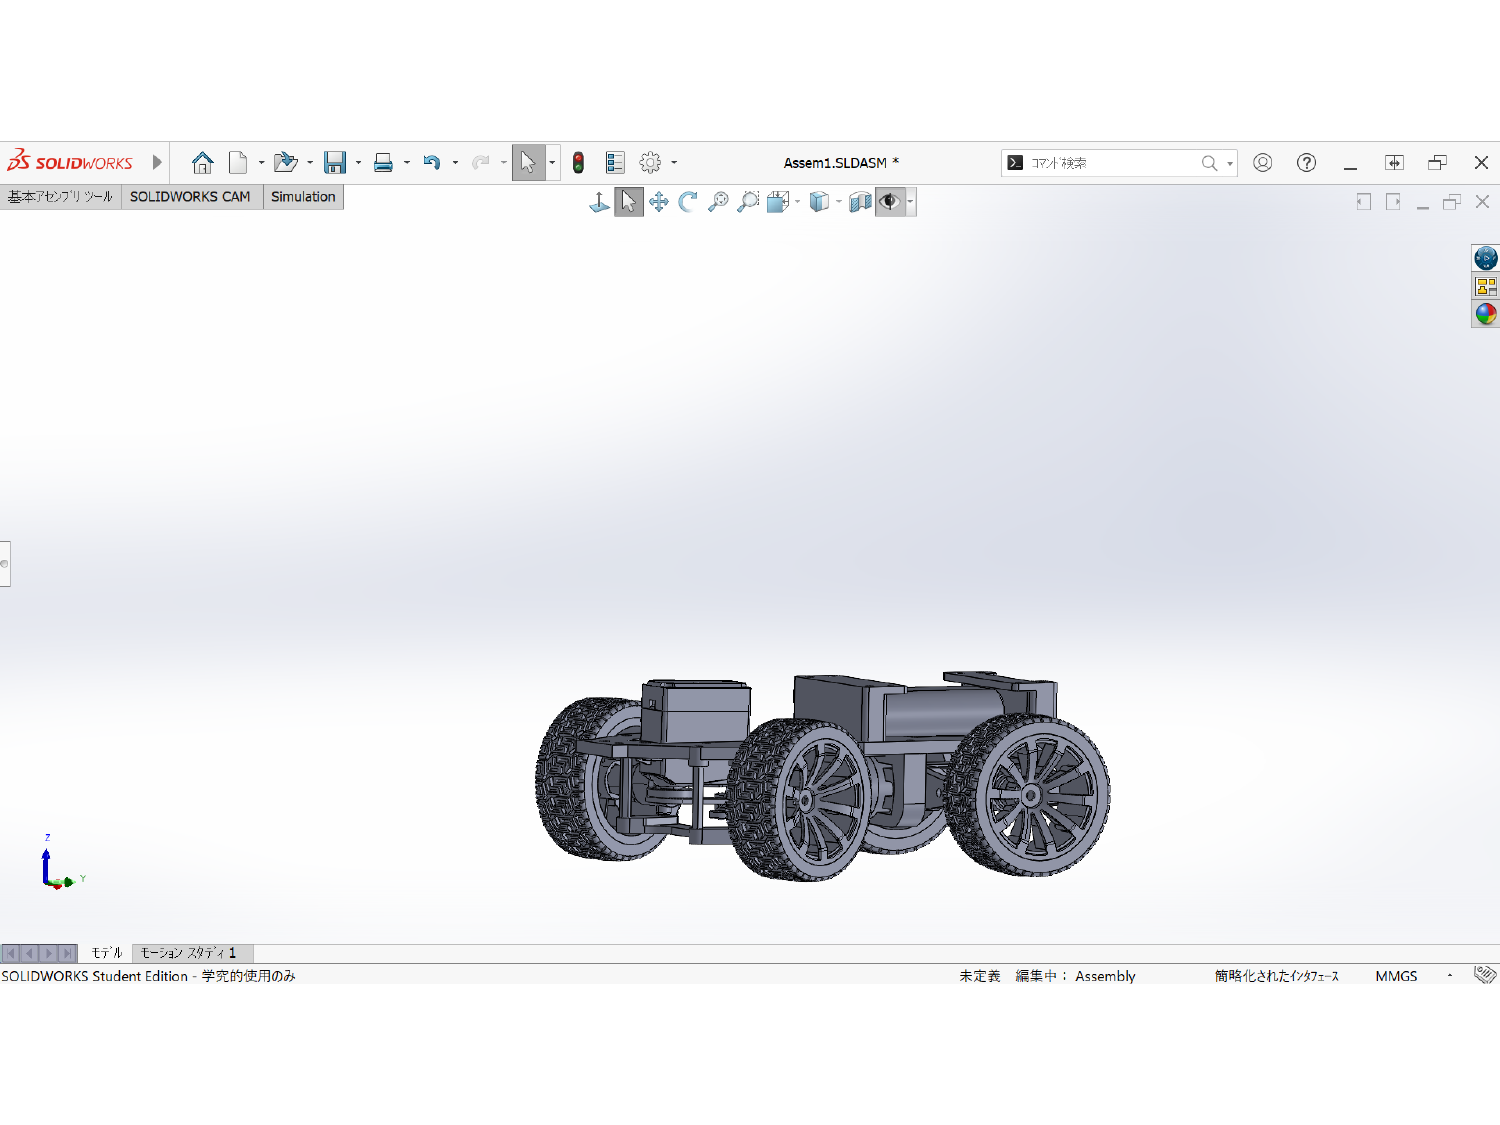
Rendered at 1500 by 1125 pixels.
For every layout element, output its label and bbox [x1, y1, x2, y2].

picture [0, 141, 1500, 984]
